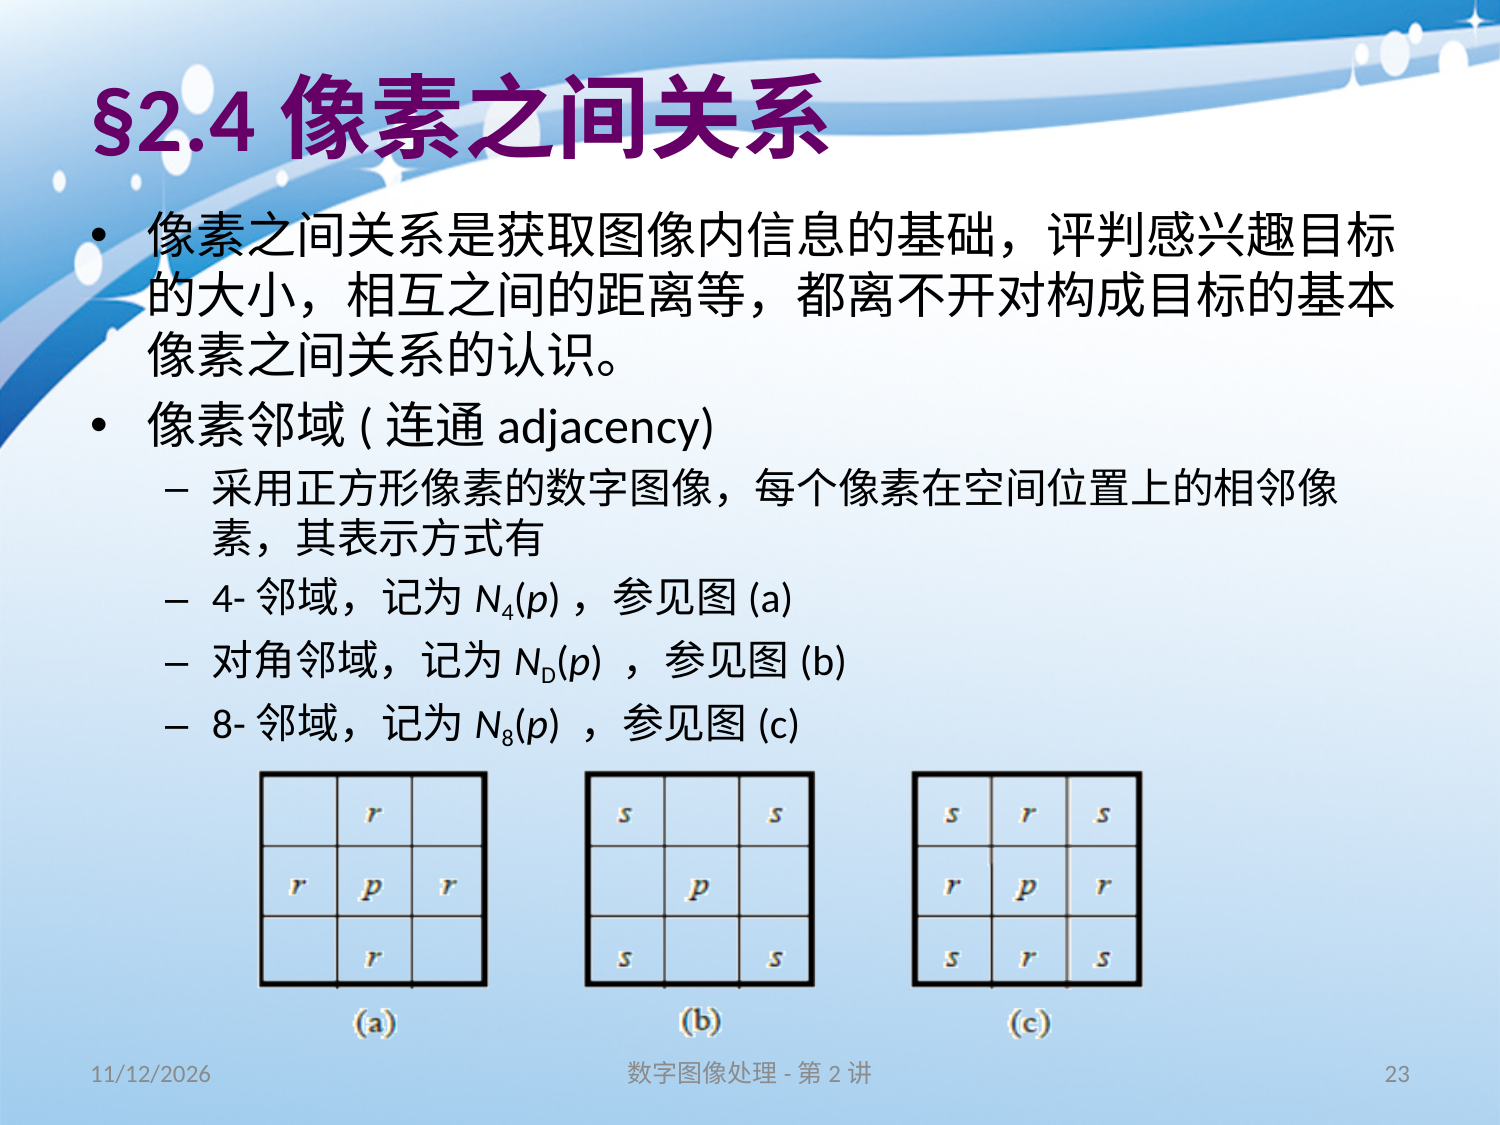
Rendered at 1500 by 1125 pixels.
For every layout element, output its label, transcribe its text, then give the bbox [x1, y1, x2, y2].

footer 数字图像处理-第2讲 [512, 1055, 988, 1103]
picture [0, 0, 1500, 1125]
list 像素之间关系是获取图像内信息的基础，评判感兴趣目标的大小，相互之间的距离等，都离不开对构成目标的基本像素之间关系的认识。 像素邻域(连通adjacency) 采用正方形像素的数字图像，每个像素在空间位置上的相邻像素，其表示方式有 4-邻域，记为N4(p)，参见图(a) 对角邻域，记为ND(p) ，参见图(b) 8-邻域，记为N8(p) ，参见图(c) [74, 196, 1426, 1083]
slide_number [75, 1042, 425, 1103]
title §2.4像素之间关系 [74, 44, 1426, 185]
slide_number 23 [1074, 1042, 1425, 1103]
